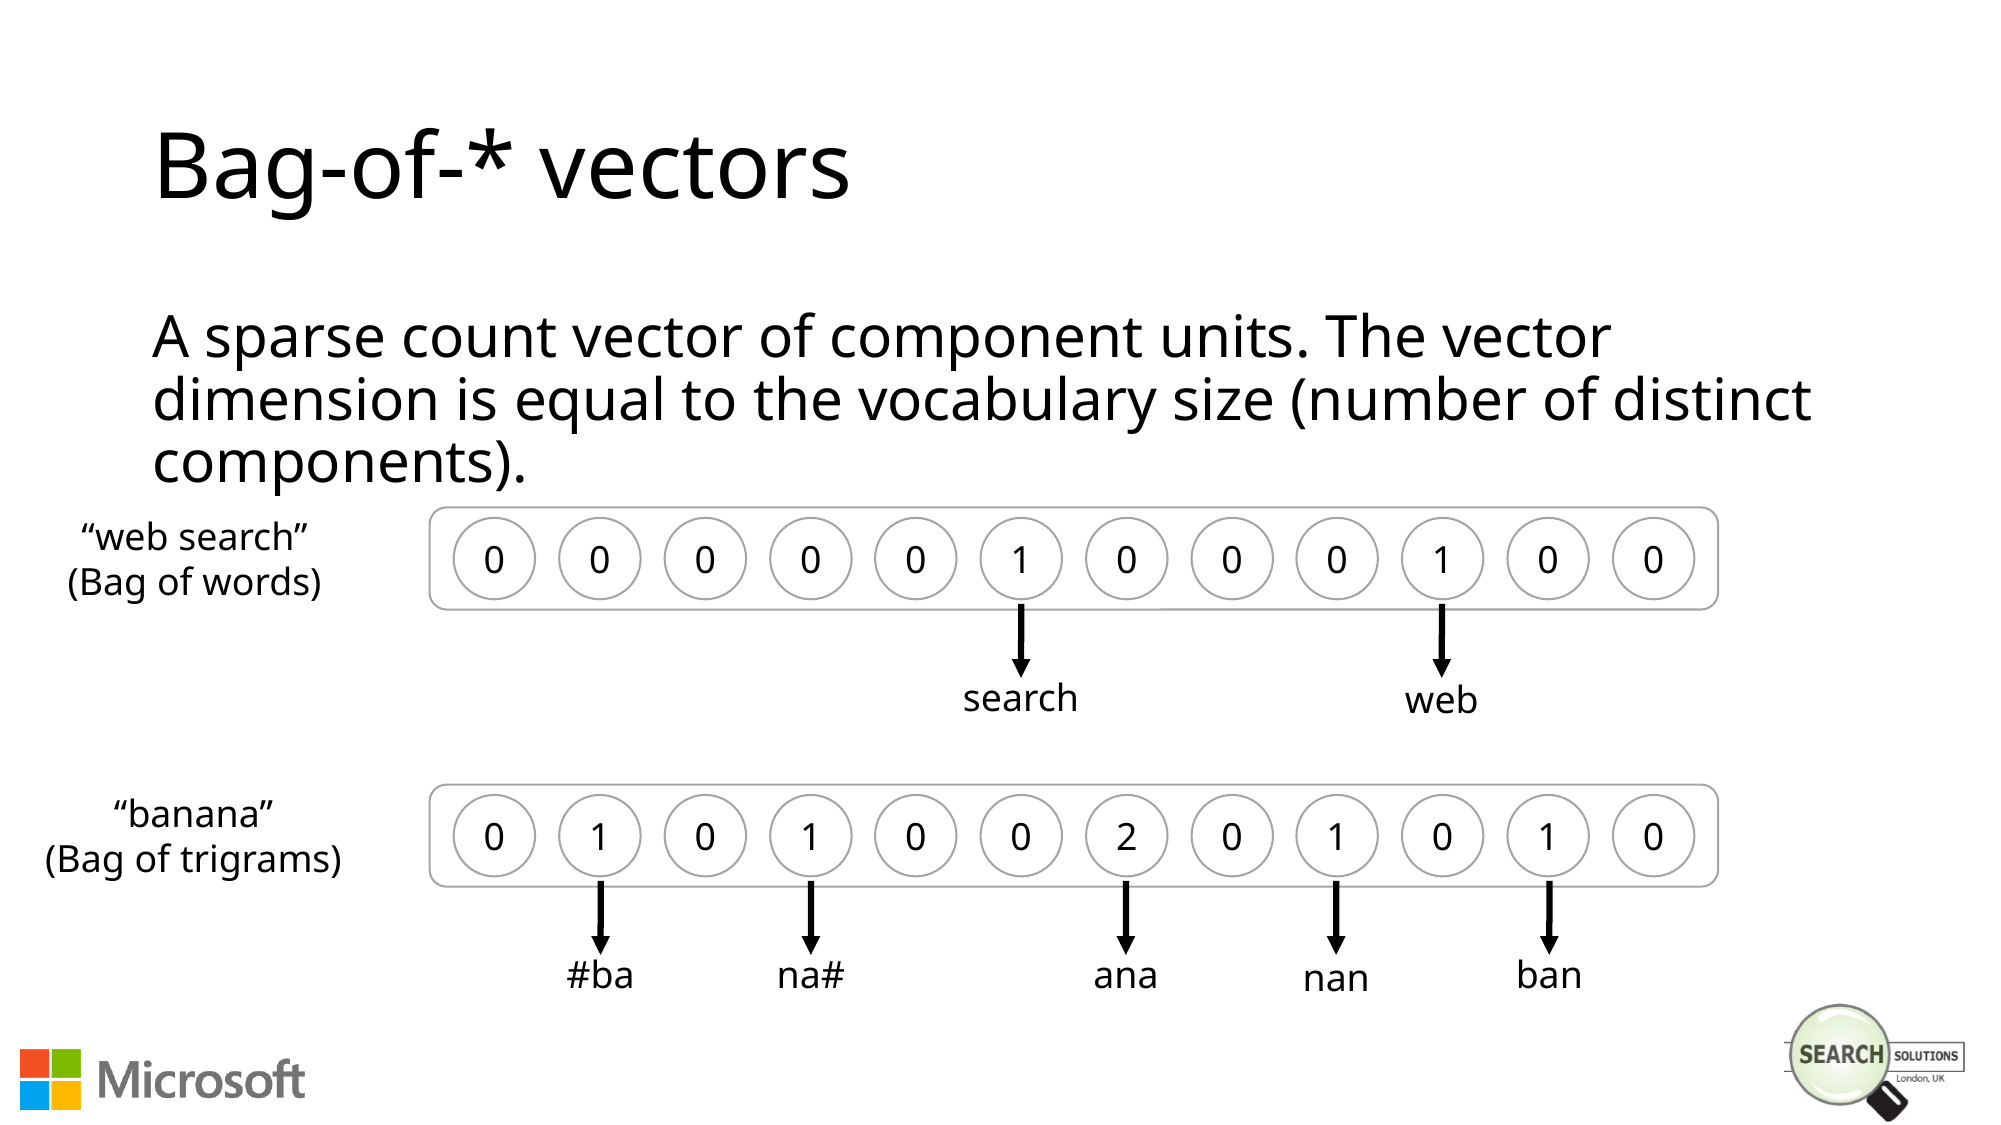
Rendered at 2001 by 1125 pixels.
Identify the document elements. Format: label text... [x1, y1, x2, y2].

text_box #ba [551, 943, 650, 1004]
text_box 0 [1190, 516, 1275, 601]
picture [0, 1012, 344, 1125]
text_box “web search” (Bag of words) [52, 505, 337, 611]
text_box 0 [1611, 516, 1696, 601]
text_box nan [1287, 946, 1385, 1006]
text_box 1 [979, 516, 1064, 601]
title Bag-of-* vectors [137, 59, 1863, 278]
text_box [428, 783, 1720, 888]
text_box “banana” (Bag of trigrams) [30, 782, 357, 888]
text_box 0 [1085, 516, 1169, 601]
text_box 0 [452, 516, 537, 601]
text_box 1 [1295, 793, 1379, 878]
text_box 2 [1085, 793, 1169, 878]
text_box 0 [663, 516, 748, 601]
text_box 0 [874, 793, 958, 878]
text_box 0 [1295, 516, 1379, 601]
text_box 0 [452, 793, 537, 878]
text_box 0 [1190, 793, 1275, 878]
text_box 0 [558, 516, 642, 601]
text_box na# [761, 943, 860, 1004]
text_box 0 [1400, 793, 1485, 878]
text_box web [1390, 669, 1494, 729]
text_box 1 [558, 793, 642, 878]
picture [1784, 1003, 1967, 1122]
text_box 0 [979, 793, 1064, 878]
text_box 1 [1506, 793, 1590, 878]
text_box 0 [663, 793, 748, 878]
text_box 0 [1506, 516, 1590, 601]
text_box 0 [1611, 793, 1696, 878]
text_box [428, 506, 1720, 611]
text_box ban [1501, 943, 1598, 1004]
text_box ana [1078, 943, 1174, 1004]
text_box 1 [769, 793, 853, 878]
text_box 0 [874, 516, 958, 601]
text_box 0 [769, 516, 853, 601]
text_box 1 [1400, 516, 1485, 601]
text_box search [948, 666, 1094, 727]
list A sparse count vector of component units. The vector dimension is equal to the vocabulary size (number of distinct components). [137, 299, 1863, 1014]
